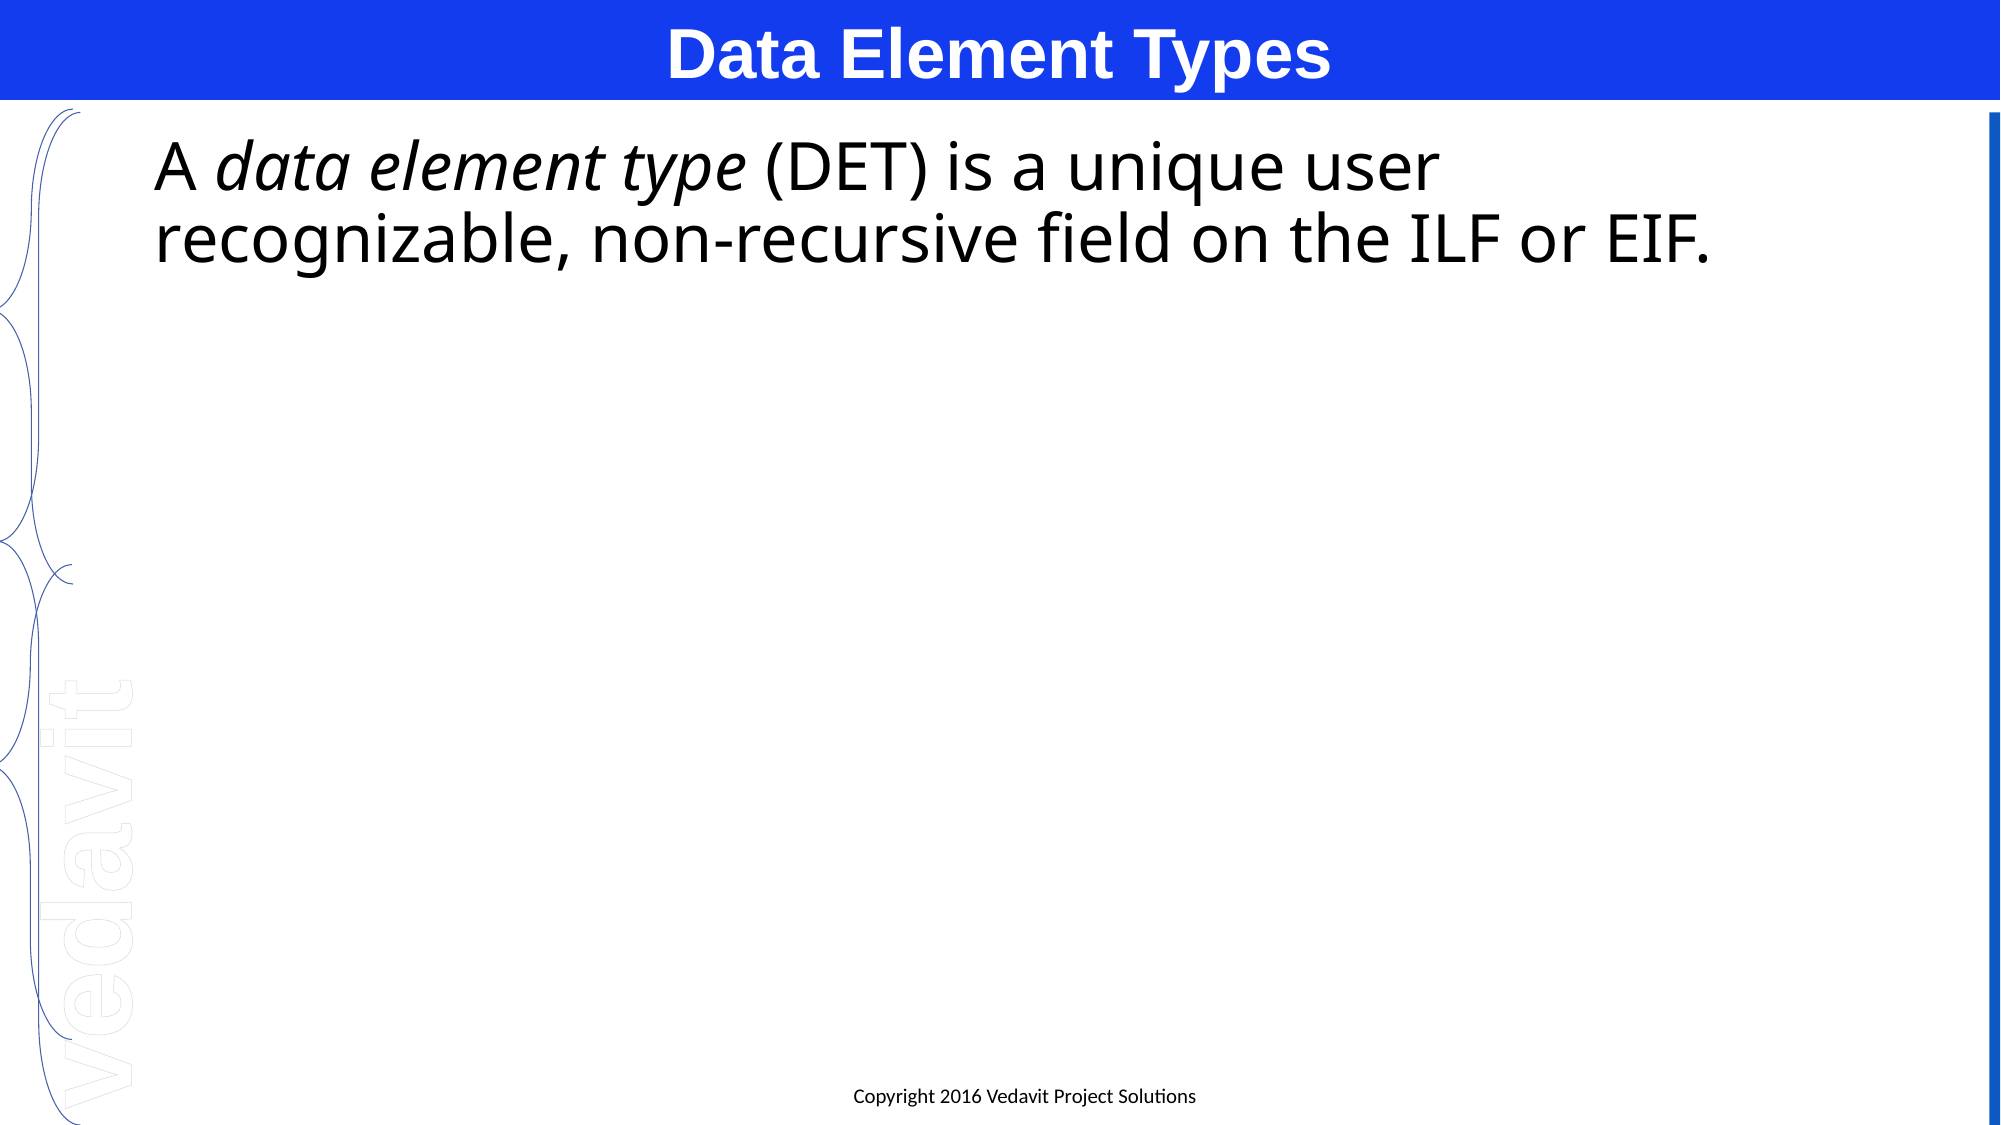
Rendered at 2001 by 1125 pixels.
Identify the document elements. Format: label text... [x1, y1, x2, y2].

list A data element type (DET) is a unique user recognizable, non-recursive field on the ILF or EIF. [83, 125, 1884, 975]
title Data Element Types [0, 0, 2000, 100]
